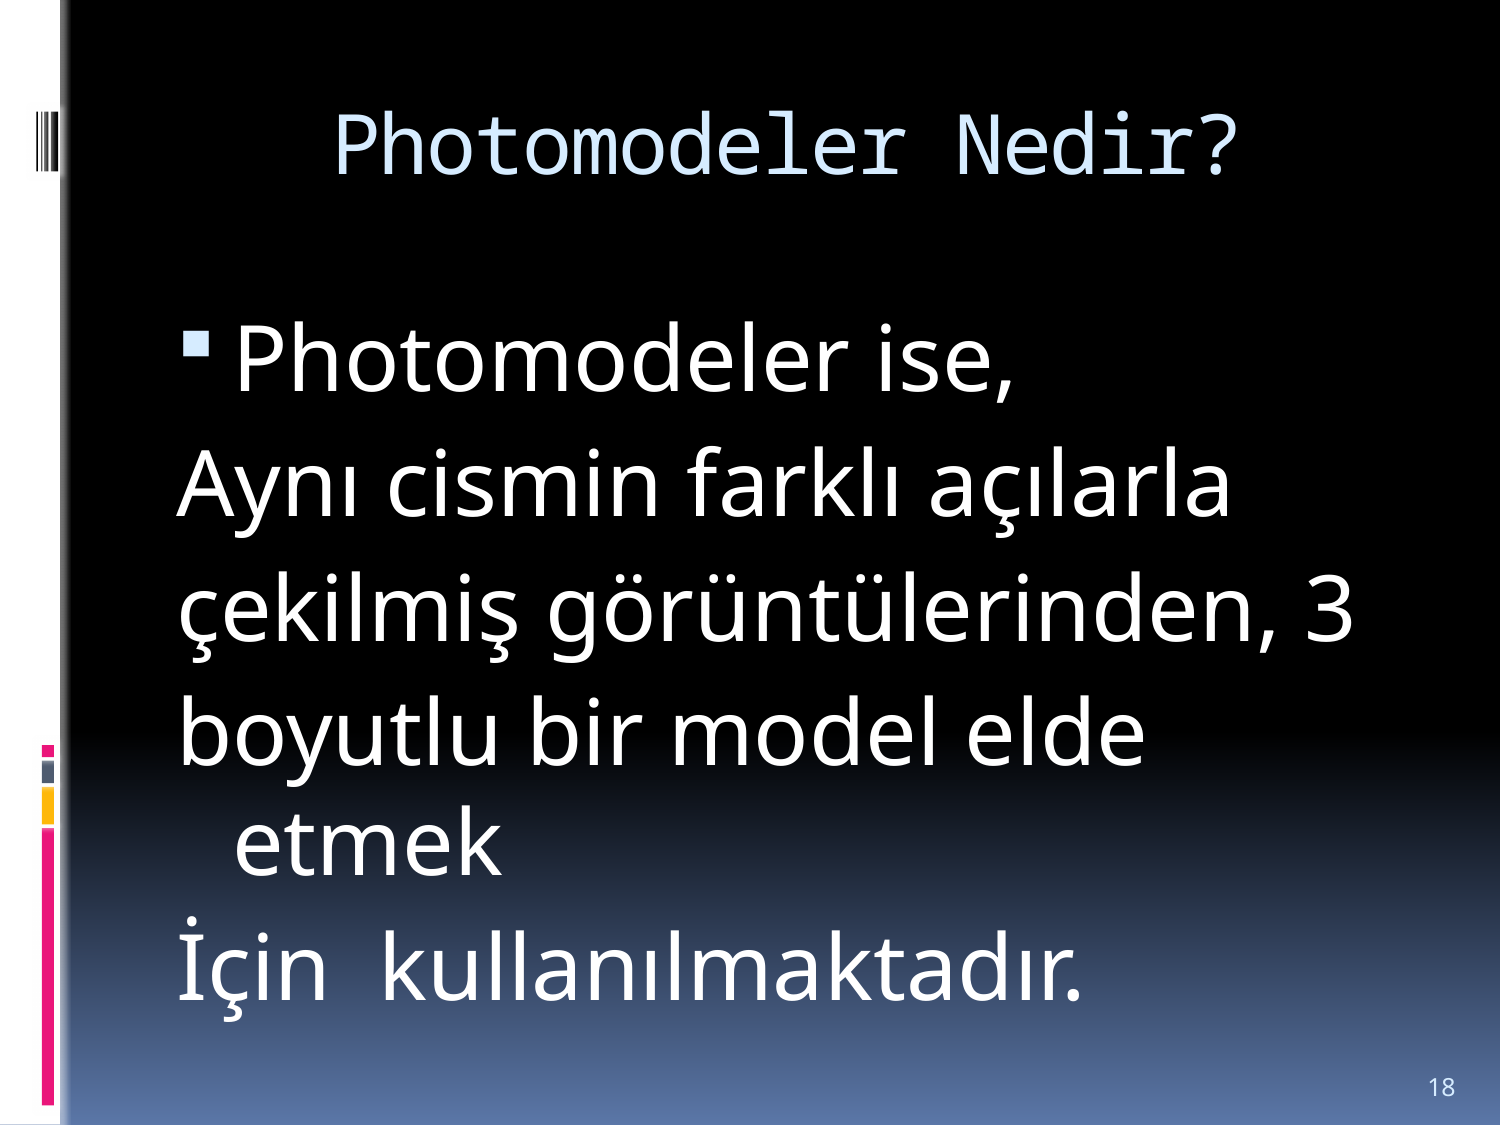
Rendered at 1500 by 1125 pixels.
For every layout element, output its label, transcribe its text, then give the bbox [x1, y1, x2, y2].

list Photomodeler ise, Aynı cismin farklı açılarla çekilmiş görüntülerinden, 3 boyutlu bir model elde etmek İçin kullanılmaktadır. [150, 292, 1425, 1043]
slide_number 18 [1412, 1052, 1488, 1113]
title Photomodeler Nedir? [150, 83, 1425, 234]
